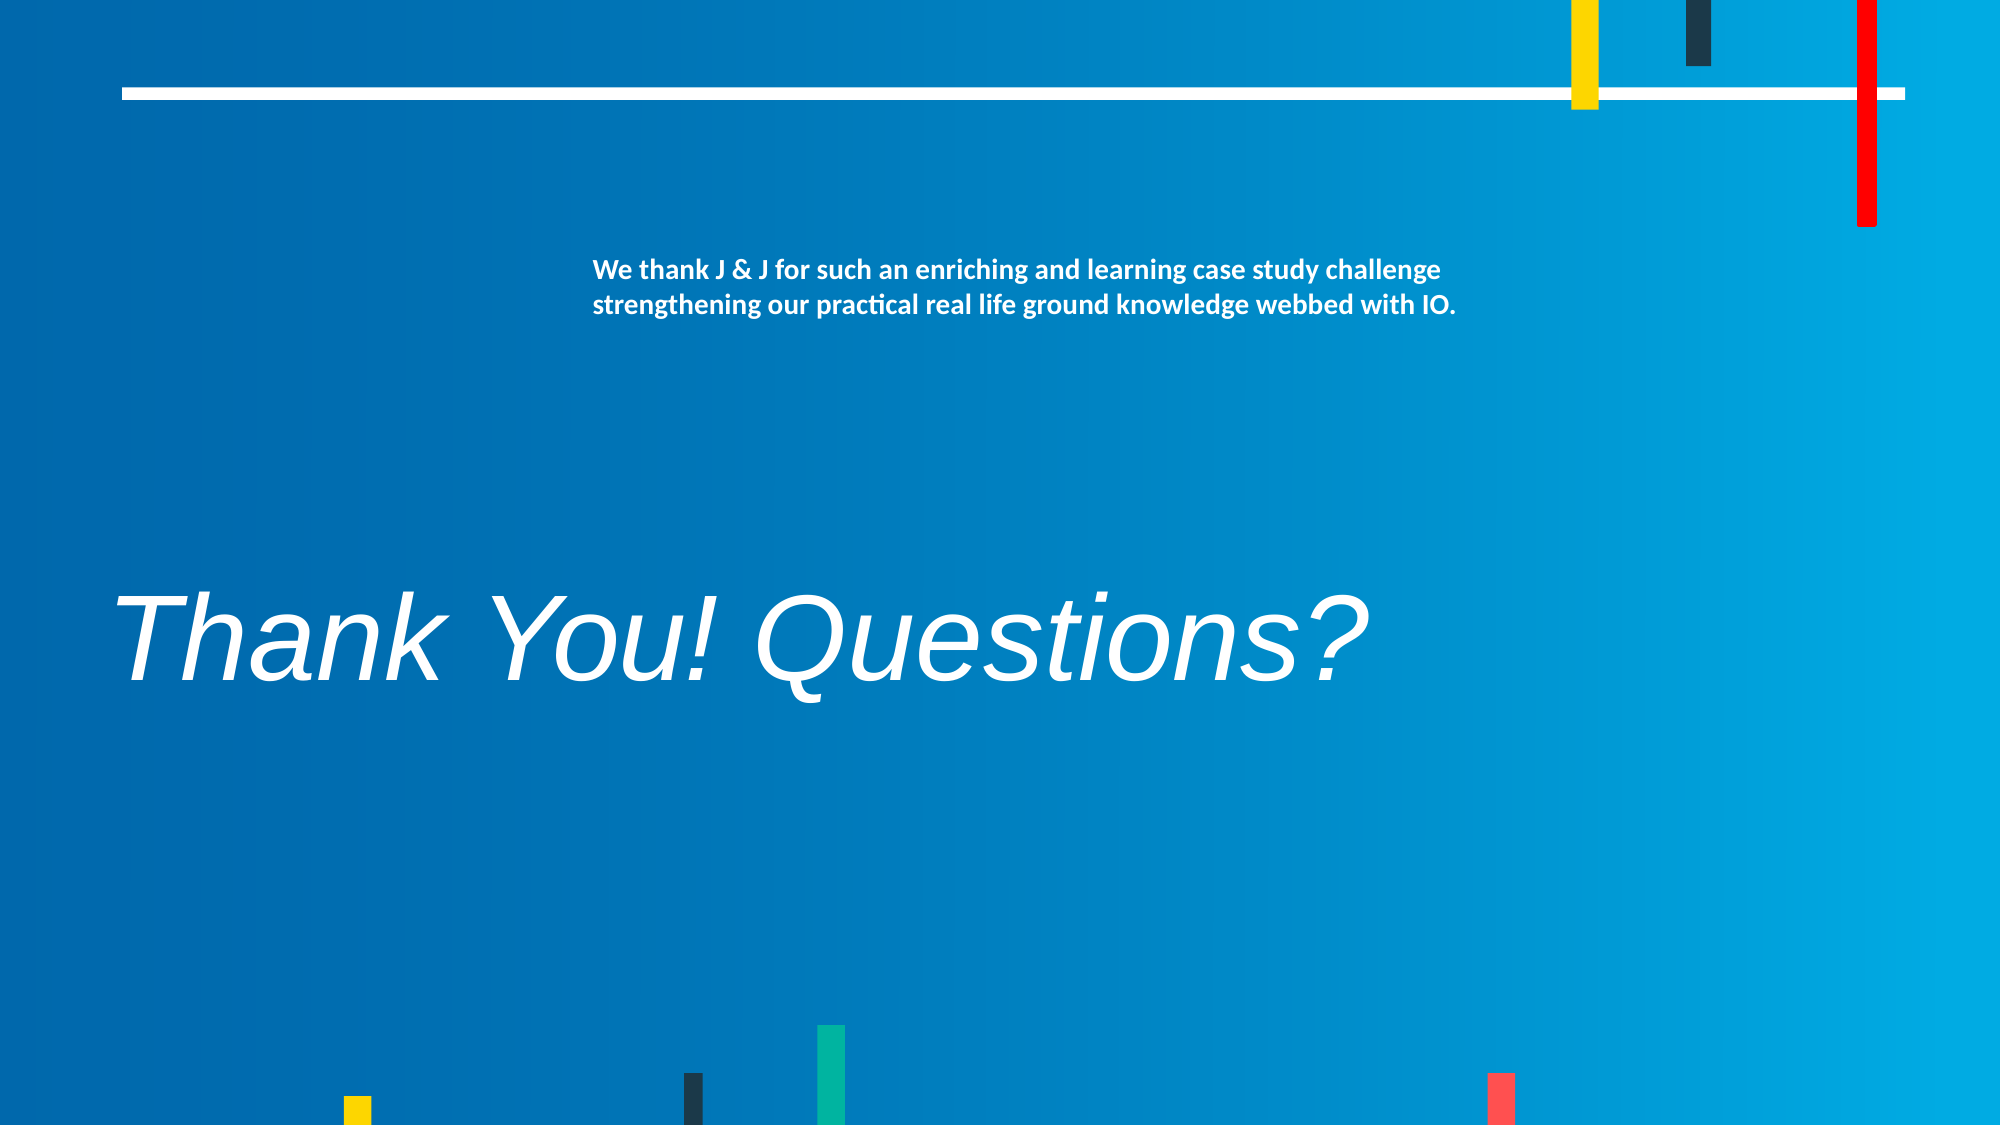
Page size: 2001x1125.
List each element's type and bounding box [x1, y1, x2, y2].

text_box [0, 0, 2000, 1125]
